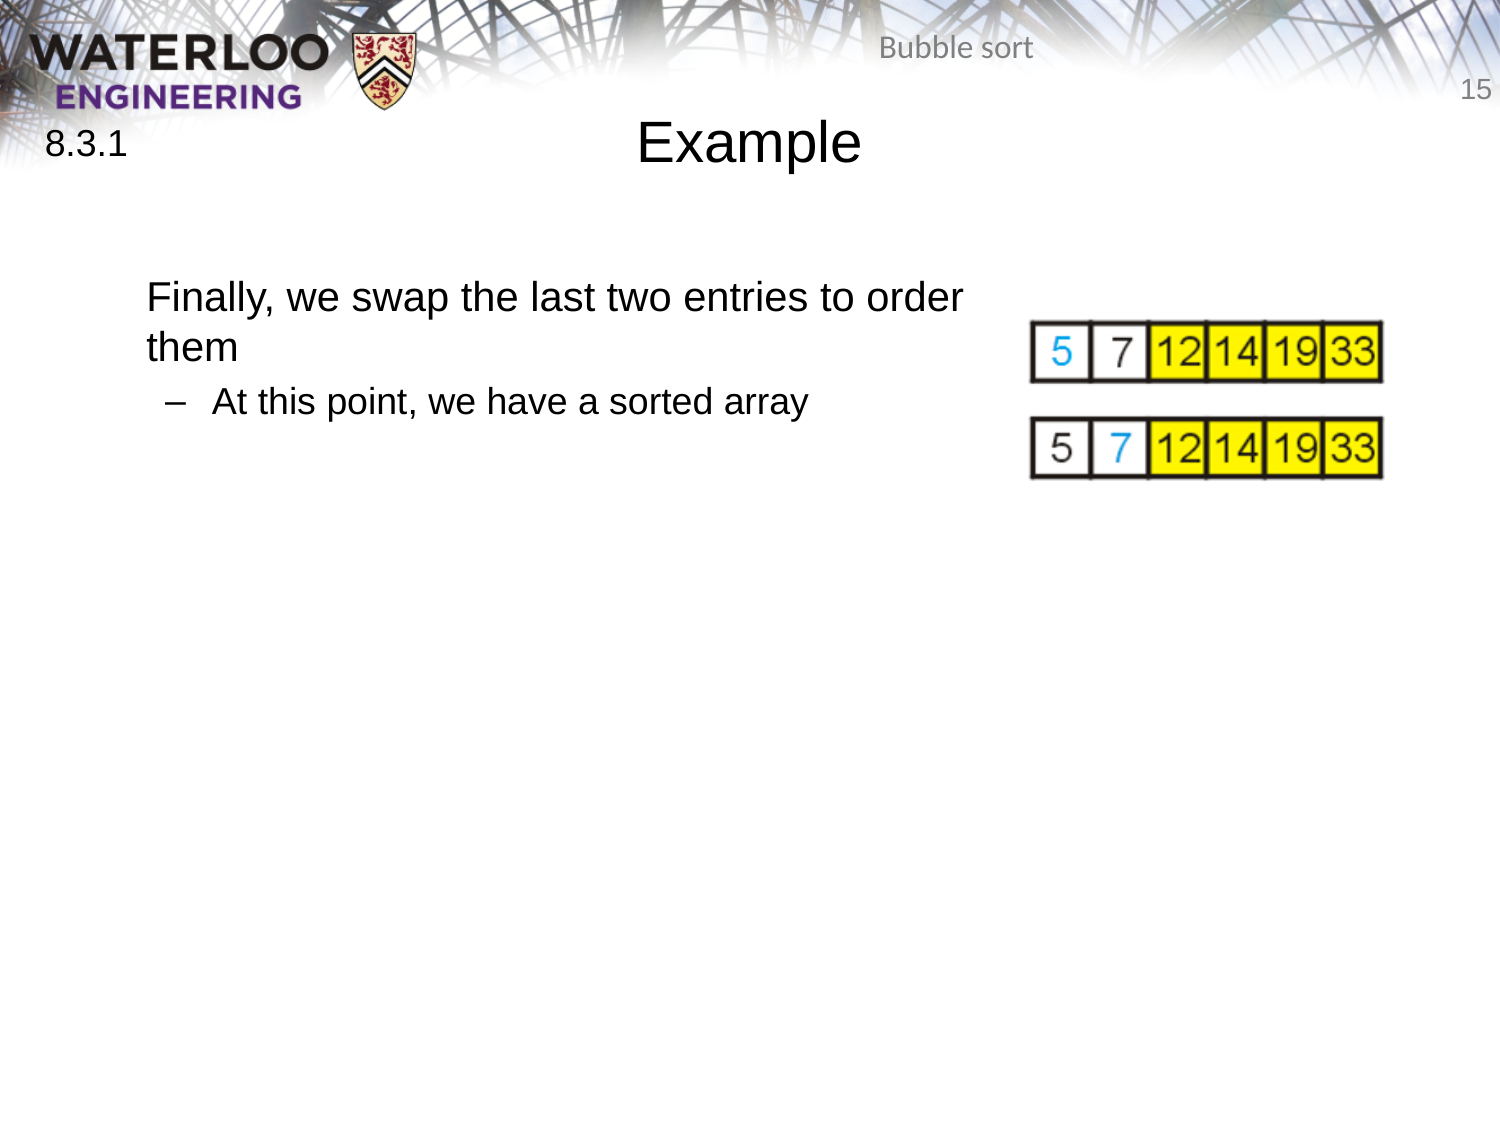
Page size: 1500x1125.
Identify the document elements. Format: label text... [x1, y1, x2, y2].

picture [0, 0, 1500, 1125]
text_box 8.3.1 [30, 111, 143, 172]
title Example [74, 44, 1426, 233]
list Finally, we swap the last two entries to order them At this point, we have a sorted array [74, 262, 999, 1006]
